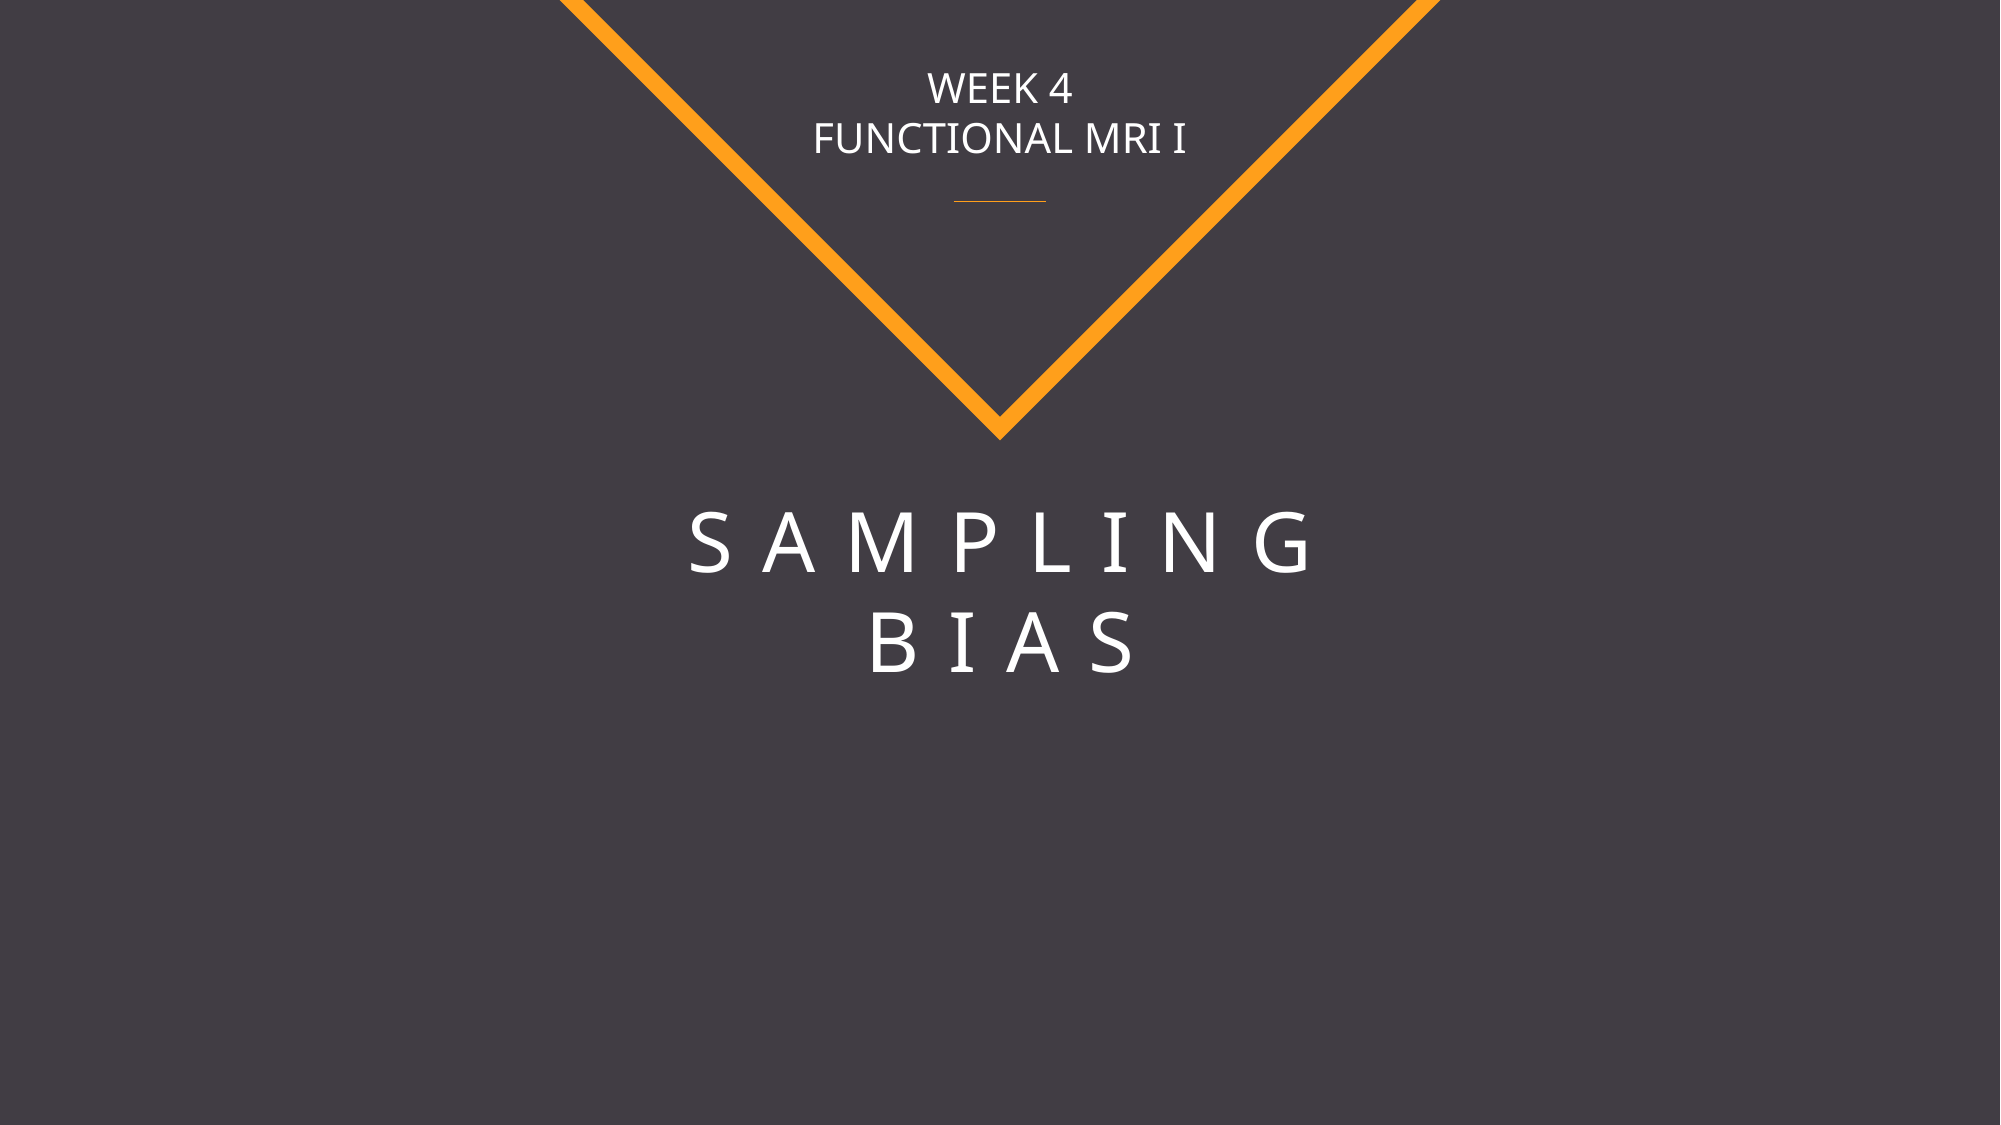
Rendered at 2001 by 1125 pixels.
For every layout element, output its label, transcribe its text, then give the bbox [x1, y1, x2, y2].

text_box WEEK 4 FUNCTIONAL MRI I [797, 54, 1203, 170]
text_box [0, 0, 2000, 1125]
text_box SAMPLING BIAS [672, 482, 1327, 697]
text_box [569, 0, 1431, 431]
